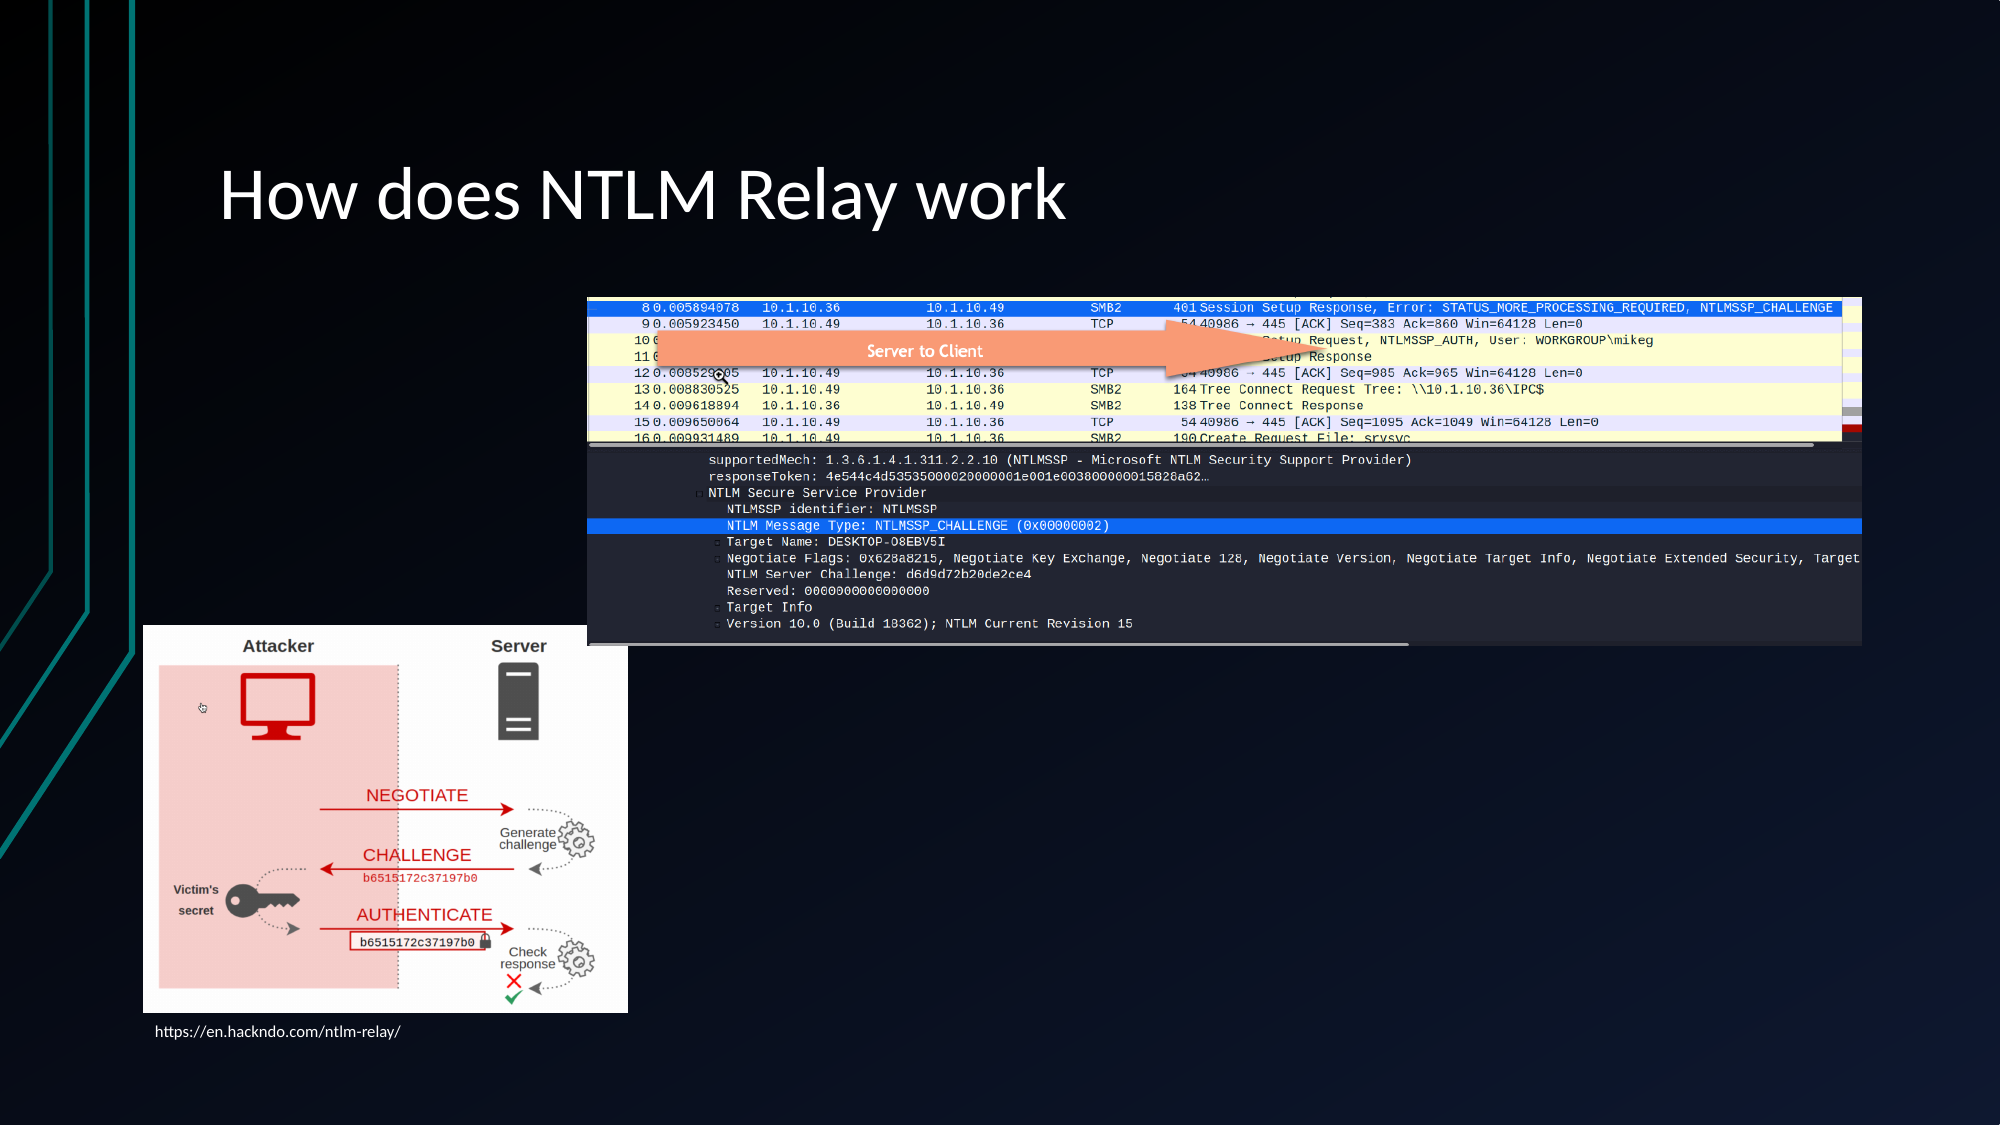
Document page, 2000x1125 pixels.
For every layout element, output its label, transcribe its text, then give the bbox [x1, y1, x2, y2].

title How does NTLM Relay work [199, 45, 1900, 246]
picture [587, 293, 1863, 646]
text_box https://en.hackndo.com/ntlm-relay/ [139, 1013, 417, 1048]
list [143, 625, 628, 1014]
